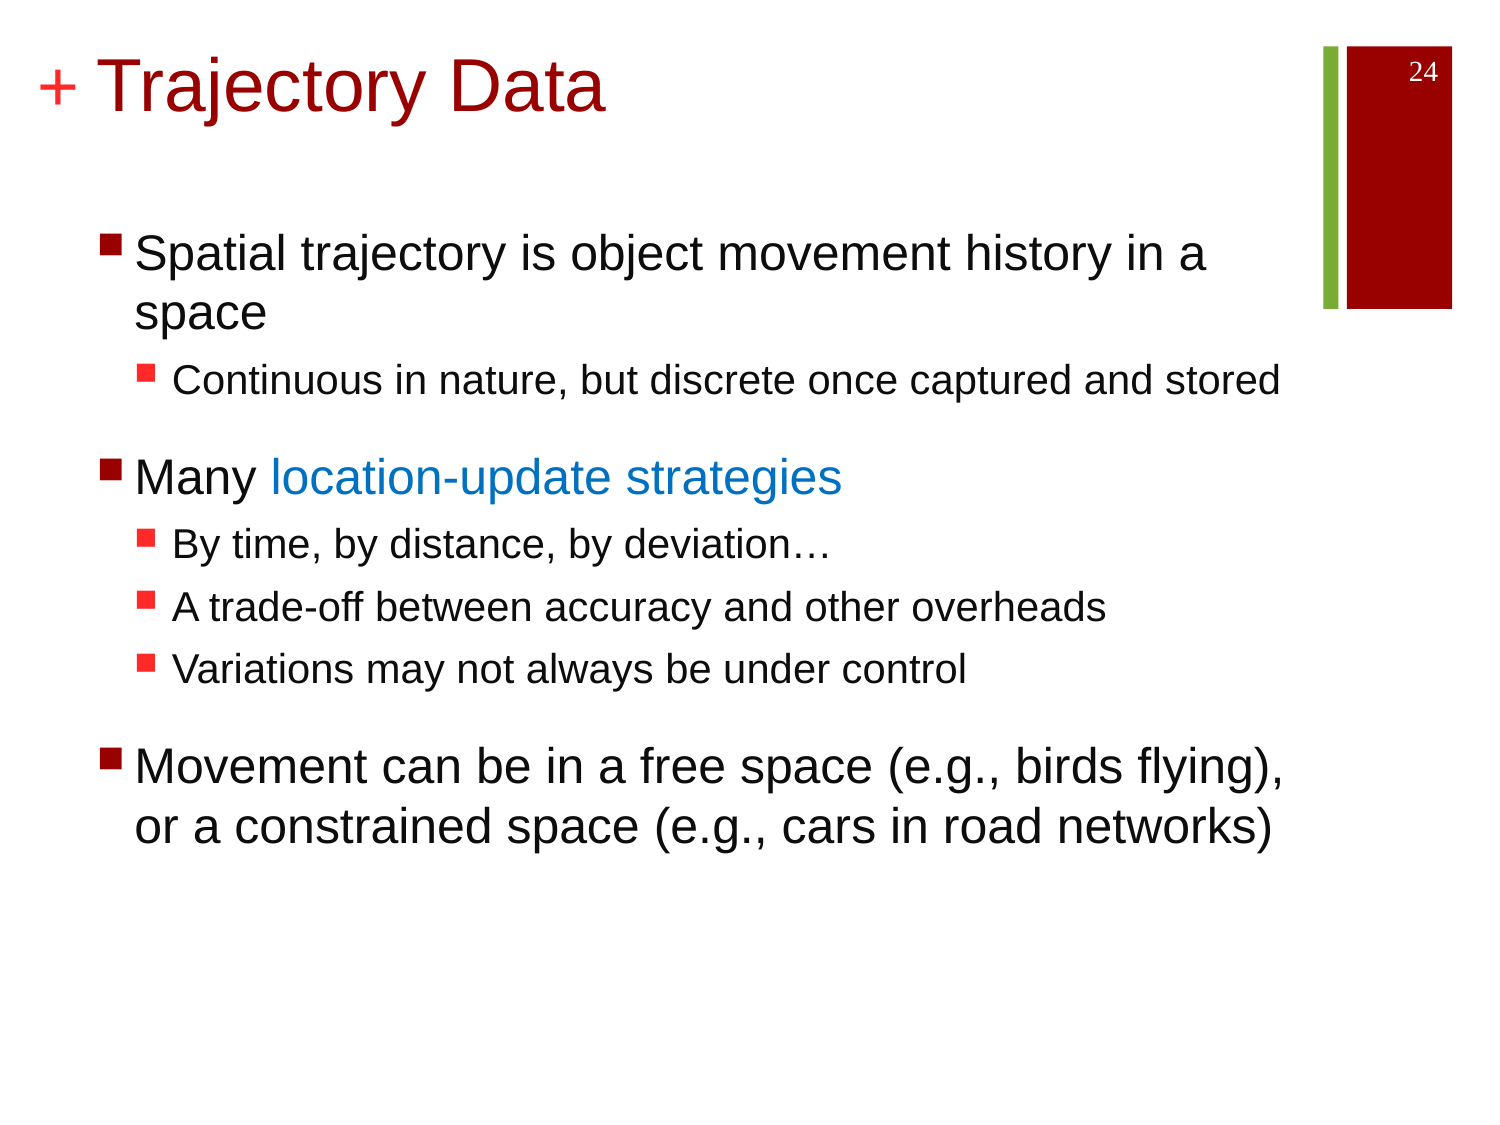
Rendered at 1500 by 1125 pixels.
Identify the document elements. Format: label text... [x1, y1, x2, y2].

slide_number 24 [1362, 39, 1454, 100]
list Spatial trajectory is object movement history in a space Continuous in nature, but discrete once captured and stored Many location-update strategies By time, by distance, by deviation… A trade-off between accuracy and other overheads Variations may not always be under control Movement can be in a free space (e.g., birds flying), or a constrained space (e.g., cars in road networks) [81, 212, 1322, 1025]
title Trajectory Data [81, 29, 1322, 212]
